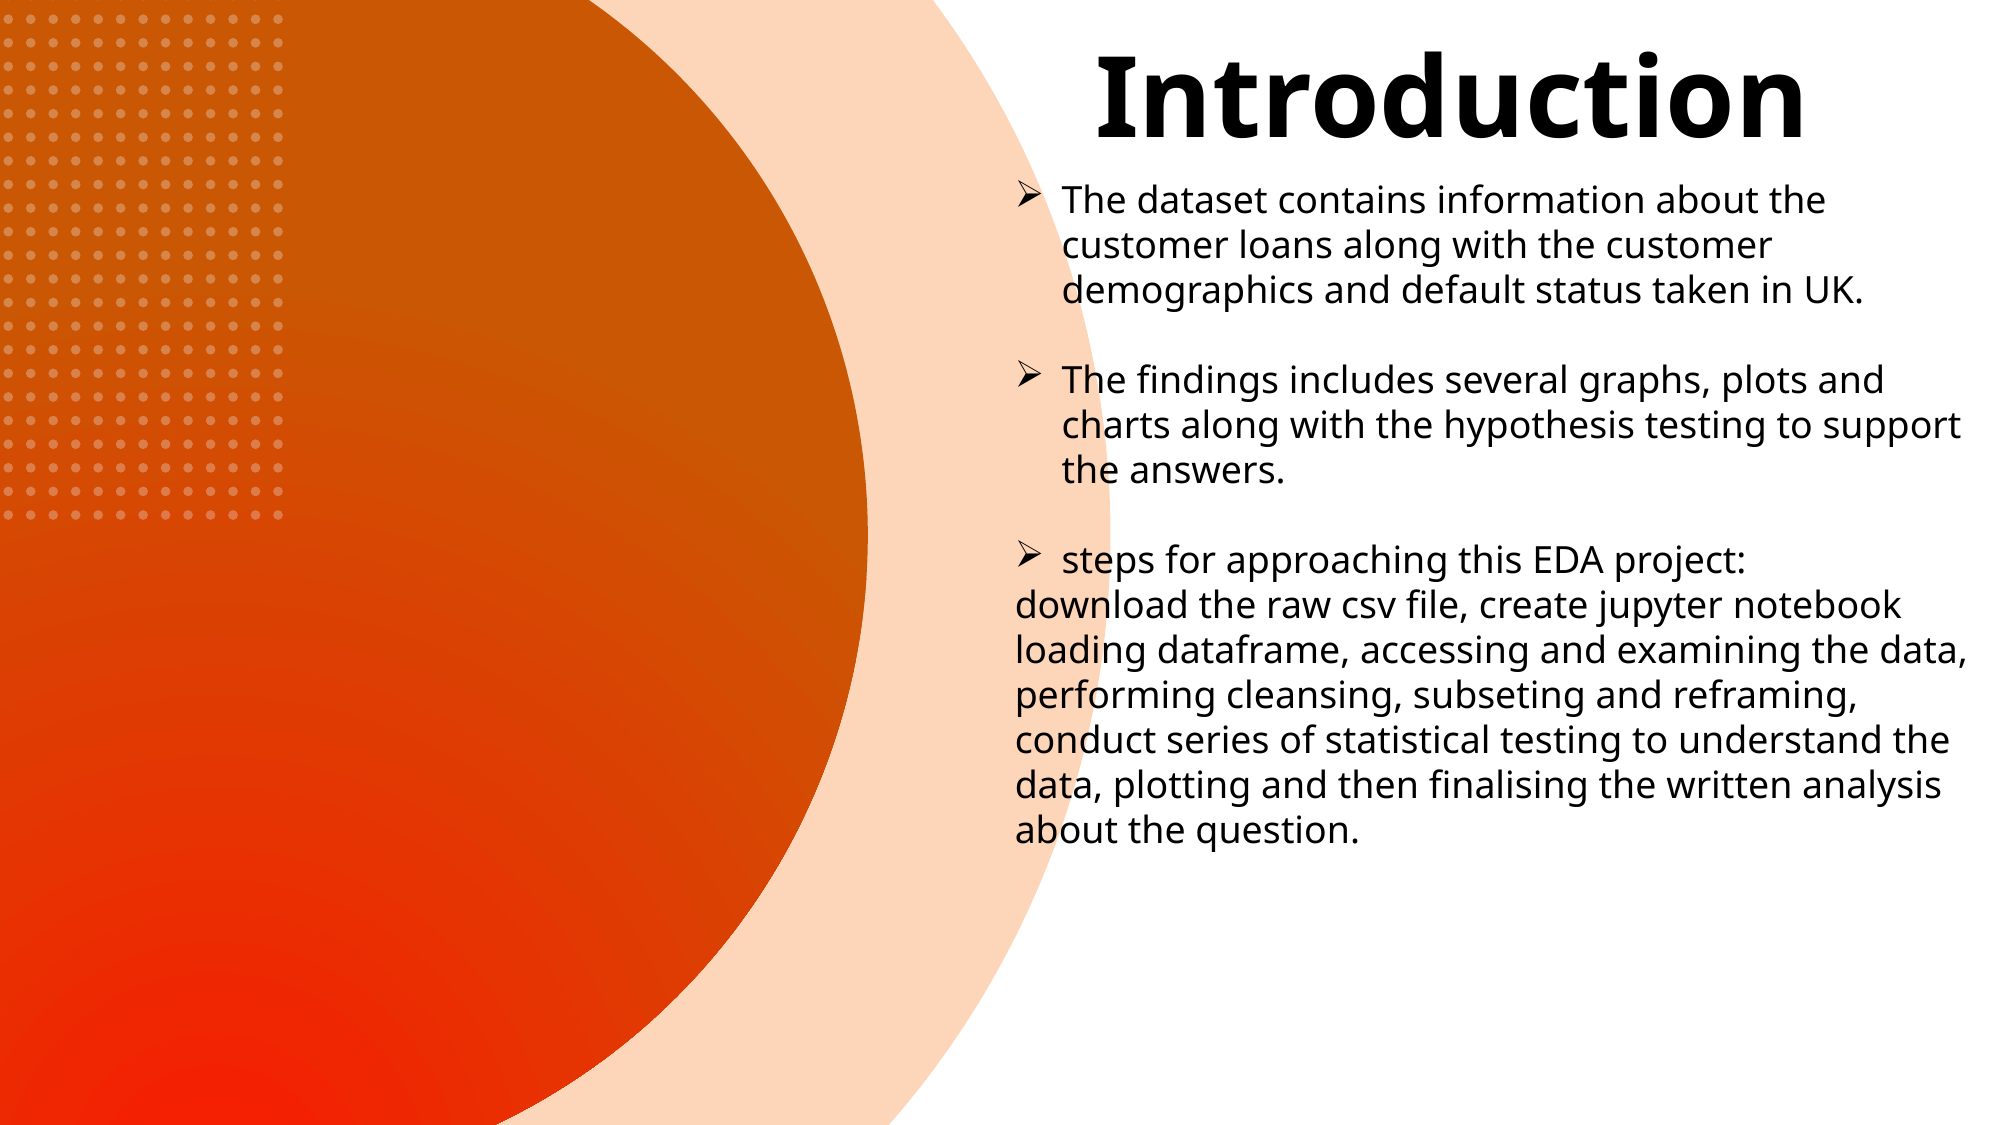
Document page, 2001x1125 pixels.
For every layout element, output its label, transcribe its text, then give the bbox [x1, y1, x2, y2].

text_box [500, 168, 1033, 1125]
text_box [138, 132, 148, 143]
text_box [228, 368, 238, 379]
text_box [228, 250, 238, 261]
text_box [250, 226, 261, 237]
text_box [160, 297, 171, 308]
text_box [273, 462, 283, 473]
text_box [3, 226, 14, 237]
text_box [70, 179, 81, 190]
text_box [25, 226, 36, 237]
text_box [115, 132, 126, 143]
text_box [205, 203, 216, 213]
text_box [70, 226, 81, 237]
text_box [205, 108, 216, 119]
text_box [48, 439, 59, 450]
text_box [205, 344, 216, 355]
text_box [273, 439, 283, 450]
text_box [138, 297, 148, 308]
text_box [160, 486, 171, 497]
text_box [183, 14, 193, 25]
text_box [250, 297, 261, 308]
text_box [160, 250, 171, 261]
text_box [273, 392, 283, 402]
text_box [115, 250, 126, 261]
text_box [25, 344, 36, 355]
text_box [273, 203, 283, 213]
text_box [25, 37, 36, 48]
text_box [48, 156, 59, 166]
text_box [160, 37, 171, 48]
text_box [93, 415, 104, 426]
text_box [48, 250, 59, 261]
text_box [70, 344, 81, 355]
text_box [48, 344, 59, 355]
text_box [160, 344, 171, 355]
text_box [115, 344, 126, 355]
text_box [3, 132, 14, 143]
text_box [138, 108, 148, 119]
text_box [93, 274, 104, 284]
text_box [250, 179, 261, 190]
text_box [183, 392, 193, 402]
text_box [228, 415, 238, 426]
text_box [250, 203, 261, 213]
text_box [93, 510, 104, 520]
text_box [70, 392, 81, 402]
text_box [25, 486, 36, 497]
text_box [228, 486, 238, 497]
text_box [273, 368, 283, 379]
text_box [3, 415, 14, 426]
text_box [138, 486, 148, 497]
text_box [115, 203, 126, 213]
text_box [93, 368, 104, 379]
text_box [48, 14, 59, 25]
text_box [115, 486, 126, 497]
text_box [228, 392, 238, 402]
text_box [3, 439, 14, 450]
text_box [25, 108, 36, 119]
text_box [228, 132, 238, 143]
text_box [115, 226, 126, 237]
text_box [138, 179, 148, 190]
text_box [70, 274, 81, 284]
text_box [138, 14, 148, 25]
text_box [205, 179, 216, 190]
text_box [138, 203, 148, 213]
text_box [183, 37, 193, 48]
text_box [228, 321, 238, 332]
text_box [273, 226, 283, 237]
text_box [183, 226, 193, 237]
text_box [115, 179, 126, 190]
text_box [3, 368, 14, 379]
text_box [93, 179, 104, 190]
text_box [25, 439, 36, 450]
text_box [115, 321, 126, 332]
text_box [273, 274, 283, 284]
text_box [48, 37, 59, 48]
text_box [70, 203, 81, 213]
text_box [3, 108, 14, 119]
text_box [115, 368, 126, 379]
text_box [273, 250, 283, 261]
text_box [25, 203, 36, 213]
text_box [70, 37, 81, 48]
text_box [48, 297, 59, 308]
text_box [70, 14, 81, 25]
text_box [205, 61, 216, 72]
text_box [93, 37, 104, 48]
text_box [183, 486, 193, 497]
text_box [205, 274, 216, 284]
text_box [205, 37, 216, 48]
text_box [115, 85, 126, 95]
text_box [160, 510, 171, 520]
text_box [93, 226, 104, 237]
text_box [183, 132, 193, 143]
text_box [250, 85, 261, 95]
text_box [205, 85, 216, 95]
text_box [250, 61, 261, 72]
text_box [183, 85, 193, 95]
text_box [3, 321, 14, 332]
text_box [160, 85, 171, 95]
text_box [250, 510, 261, 520]
text_box [3, 156, 14, 166]
text_box [0, 0, 870, 1125]
text_box [93, 439, 104, 450]
text_box [3, 14, 14, 25]
text_box [138, 37, 148, 48]
text_box [205, 392, 216, 402]
text_box [48, 226, 59, 237]
text_box [3, 37, 14, 48]
text_box [48, 415, 59, 426]
text_box [93, 250, 104, 261]
text_box [48, 462, 59, 473]
text_box [48, 392, 59, 402]
text_box [48, 274, 59, 284]
text_box [115, 156, 126, 166]
text_box [70, 462, 81, 473]
text_box [115, 392, 126, 402]
text_box [160, 321, 171, 332]
text_box [3, 392, 14, 402]
text_box [228, 297, 238, 308]
text_box [93, 486, 104, 497]
text_box [228, 108, 238, 119]
text_box [138, 462, 148, 473]
text_box [48, 321, 59, 332]
text_box [183, 368, 193, 379]
text_box [115, 439, 126, 450]
text_box [138, 392, 148, 402]
text_box [138, 368, 148, 379]
text_box [250, 344, 261, 355]
text_box [250, 321, 261, 332]
text_box [250, 392, 261, 402]
text_box [160, 274, 171, 284]
text_box [160, 61, 171, 72]
text_box [25, 321, 36, 332]
text_box [205, 486, 216, 497]
text_box [25, 274, 36, 284]
text_box [160, 108, 171, 119]
text_box [48, 203, 59, 213]
text_box [273, 321, 283, 332]
text_box [3, 486, 14, 497]
text_box [138, 321, 148, 332]
text_box [115, 415, 126, 426]
text_box [250, 415, 261, 426]
text_box [115, 462, 126, 473]
text_box [3, 462, 14, 473]
text_box [273, 486, 283, 497]
text_box [183, 250, 193, 261]
text_box [3, 85, 14, 95]
text_box [250, 108, 261, 119]
text_box [25, 510, 36, 520]
text_box [25, 462, 36, 473]
text_box [228, 274, 238, 284]
text_box [93, 462, 104, 473]
text_box [25, 61, 36, 72]
text_box [205, 321, 216, 332]
text_box [115, 14, 126, 25]
text_box [228, 226, 238, 237]
text_box [250, 156, 261, 166]
text_box [205, 132, 216, 143]
text_box [160, 439, 171, 450]
text_box [48, 368, 59, 379]
text_box [138, 85, 148, 95]
text_box [70, 439, 81, 450]
text_box [183, 439, 193, 450]
text_box [273, 132, 283, 143]
text_box [250, 368, 261, 379]
text_box [3, 179, 14, 190]
text_box [93, 85, 104, 95]
text_box [273, 37, 283, 48]
text_box [183, 61, 193, 72]
text_box [70, 108, 81, 119]
text_box [3, 203, 14, 213]
text_box [250, 462, 261, 473]
text_box [250, 274, 261, 284]
text_box [593, 0, 946, 68]
text_box [228, 203, 238, 213]
text_box [3, 510, 14, 520]
text_box [228, 510, 238, 520]
text_box [70, 415, 81, 426]
text_box [205, 297, 216, 308]
text_box [138, 439, 148, 450]
text_box [48, 486, 59, 497]
text_box [25, 156, 36, 166]
text_box [115, 274, 126, 284]
text_box [205, 250, 216, 261]
text_box [183, 462, 193, 473]
text_box [160, 14, 171, 25]
text_box [138, 415, 148, 426]
text_box [160, 156, 171, 166]
text_box [273, 297, 283, 308]
text_box [70, 297, 81, 308]
text_box [160, 462, 171, 473]
text_box [138, 61, 148, 72]
text_box [138, 226, 148, 237]
text_box [250, 132, 261, 143]
text_box [160, 203, 171, 213]
text_box [228, 85, 238, 95]
text_box [25, 179, 36, 190]
text_box [25, 85, 36, 95]
text_box [273, 108, 283, 119]
text_box [70, 486, 81, 497]
text_box [48, 85, 59, 95]
text_box [70, 85, 81, 95]
text_box [205, 439, 216, 450]
text_box [160, 392, 171, 402]
text_box [273, 344, 283, 355]
text_box [273, 14, 283, 25]
text_box [160, 415, 171, 426]
text_box [3, 274, 14, 284]
text_box [48, 61, 59, 72]
text_box [48, 108, 59, 119]
text_box [3, 250, 14, 261]
text_box [205, 14, 216, 25]
text_box [228, 61, 238, 72]
text_box [25, 250, 36, 261]
text_box [273, 85, 283, 95]
text_box [138, 156, 148, 166]
text_box [25, 392, 36, 402]
text_box [70, 61, 81, 72]
text_box [93, 108, 104, 119]
text_box [183, 274, 193, 284]
text_box [93, 392, 104, 402]
text_box [205, 415, 216, 426]
text_box [273, 179, 283, 190]
text_box [205, 156, 216, 166]
text_box [48, 132, 59, 143]
text_box [93, 61, 104, 72]
text_box [228, 37, 238, 48]
text_box [183, 415, 193, 426]
text_box [138, 274, 148, 284]
text_box [205, 226, 216, 237]
text_box [228, 156, 238, 166]
text_box [228, 462, 238, 473]
text_box [25, 14, 36, 25]
text_box [250, 486, 261, 497]
text_box [273, 61, 283, 72]
text_box [273, 415, 283, 426]
text_box [93, 203, 104, 213]
text_box [115, 61, 126, 72]
text_box [160, 226, 171, 237]
text_box [93, 14, 104, 25]
text_box [93, 132, 104, 143]
text_box [138, 250, 148, 261]
text_box [228, 179, 238, 190]
text_box [115, 297, 126, 308]
text_box [205, 510, 216, 520]
text_box [273, 156, 283, 166]
text_box [160, 179, 171, 190]
text_box [25, 132, 36, 143]
text_box [115, 108, 126, 119]
text_box [3, 344, 14, 355]
text_box [228, 14, 238, 25]
text_box [183, 156, 193, 166]
text_box [138, 344, 148, 355]
text_box [70, 250, 81, 261]
text_box [183, 344, 193, 355]
text_box [48, 510, 59, 520]
text_box [93, 321, 104, 332]
text_box [183, 108, 193, 119]
text_box [160, 368, 171, 379]
text_box [183, 179, 193, 190]
text_box [183, 203, 193, 213]
text_box [3, 297, 14, 308]
text_box [228, 344, 238, 355]
text_box [160, 132, 171, 143]
text_box Introduction [674, 17, 2000, 168]
text_box [93, 156, 104, 166]
text_box The dataset contains information about the customer loans along with the customer demographics and default status taken in UK. The findings includes several graphs, plots and charts along with the hypothesis testing to support the answers. steps for approaching this EDA project: download the raw csv file, create jupyter notebook loading dataframe, accessing and examining the data, performing cleansing, subseting and reframing, conduct series of statistical testing to understand the data, plotting and then finalising the written analysis about the question. [999, 169, 2000, 994]
text_box [183, 321, 193, 332]
text_box [70, 132, 81, 143]
text_box [250, 250, 261, 261]
text_box [205, 462, 216, 473]
text_box [250, 14, 261, 25]
text_box [115, 37, 126, 48]
text_box [70, 321, 81, 332]
text_box [250, 439, 261, 450]
text_box [228, 439, 238, 450]
text_box [205, 368, 216, 379]
text_box [273, 510, 283, 520]
text_box [25, 415, 36, 426]
text_box [25, 297, 36, 308]
text_box [3, 61, 14, 72]
text_box [48, 179, 59, 190]
text_box [25, 368, 36, 379]
text_box [70, 368, 81, 379]
text_box [93, 297, 104, 308]
text_box [250, 37, 261, 48]
text_box [115, 510, 126, 520]
text_box [183, 510, 193, 520]
text_box [70, 510, 81, 520]
text_box [183, 297, 193, 308]
text_box [138, 510, 148, 520]
text_box [70, 156, 81, 166]
text_box [93, 344, 104, 355]
